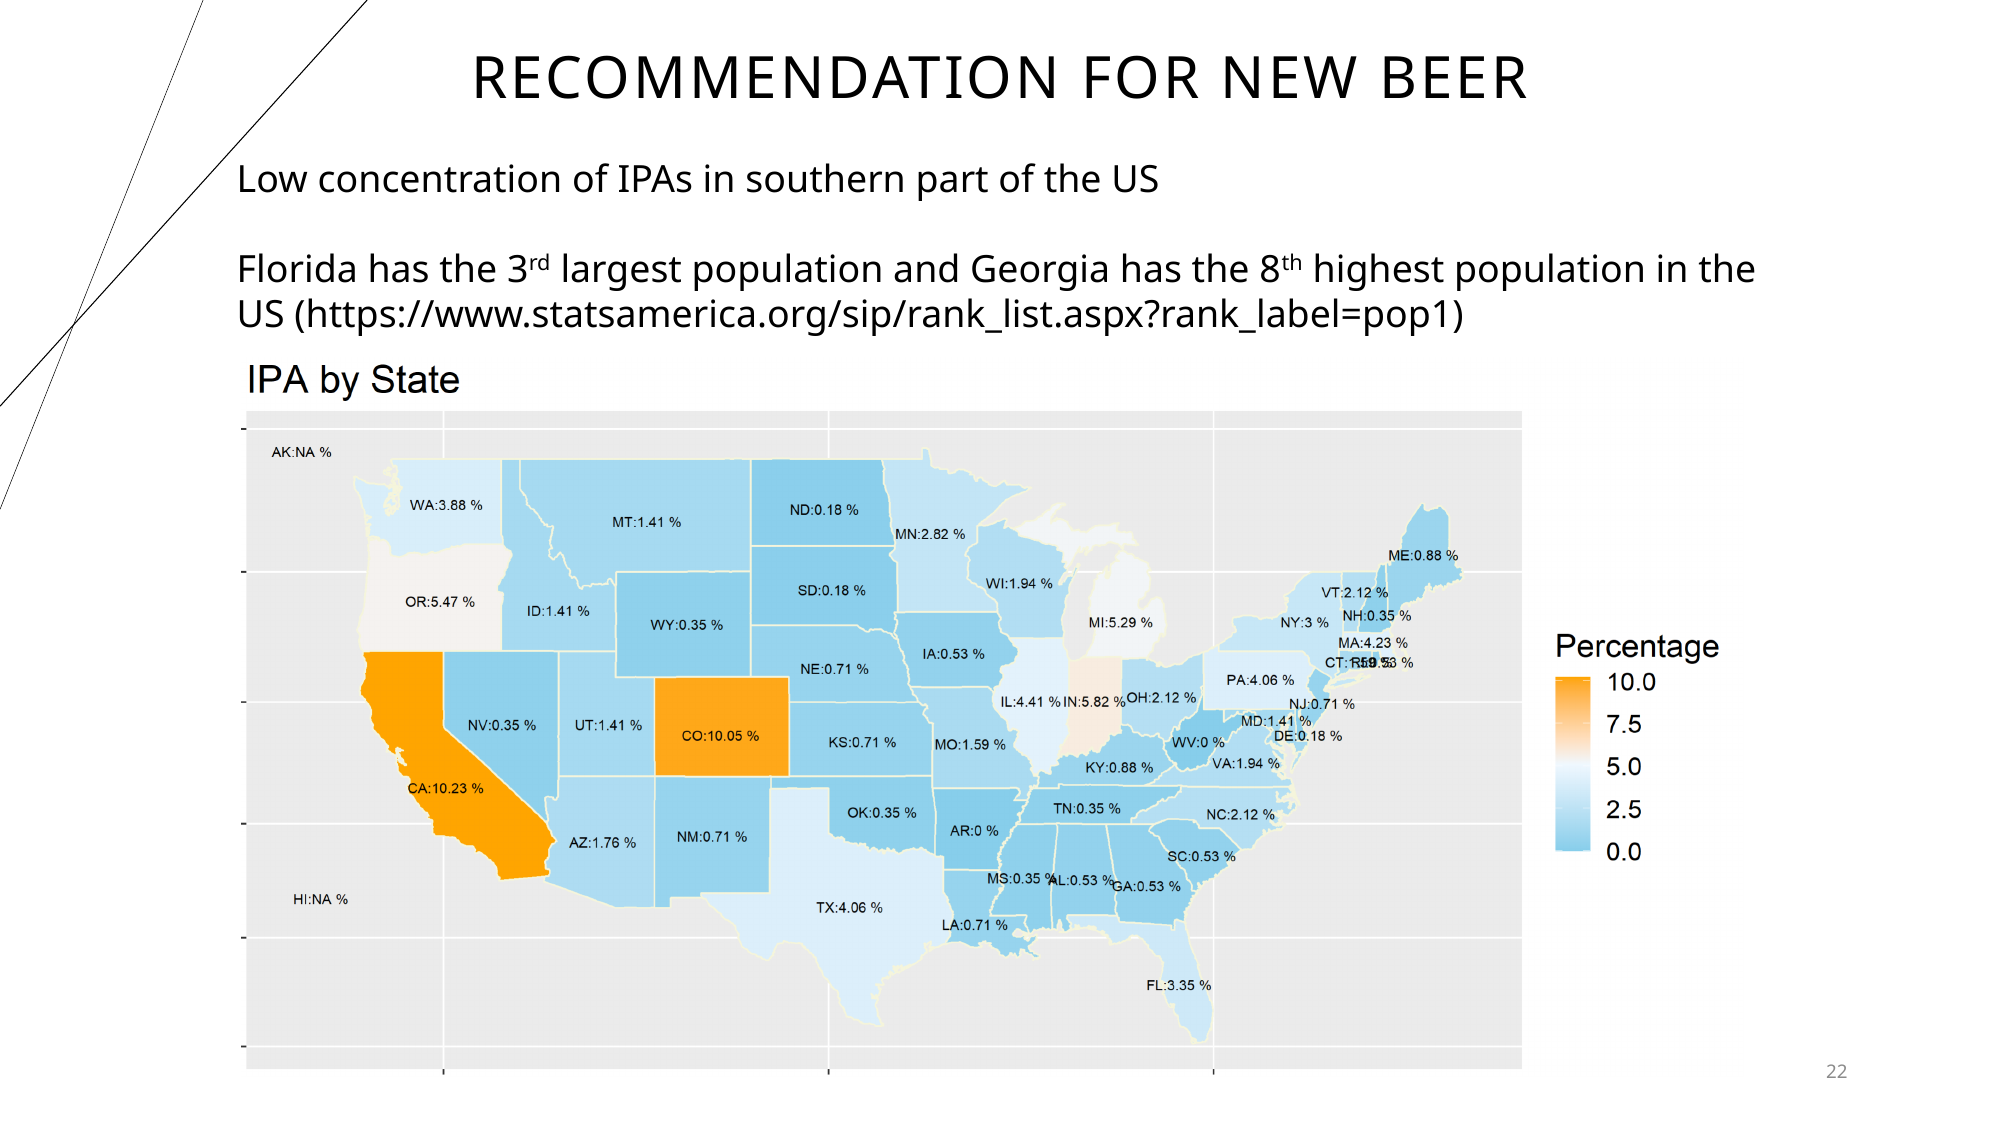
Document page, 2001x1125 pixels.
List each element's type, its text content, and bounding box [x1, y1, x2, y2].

picture [241, 357, 1744, 1077]
title Recommendation for new beer [309, 12, 1691, 147]
text_box Low concentration of IPAs in southern part of the US Florida has the 3rd largest population and Georgia has the 8th highest population in the US (https://www.statsamerica.org/sip/rank_list.aspx?rank_label=pop1) [221, 147, 1779, 432]
slide_number 22 [1412, 1042, 1863, 1103]
